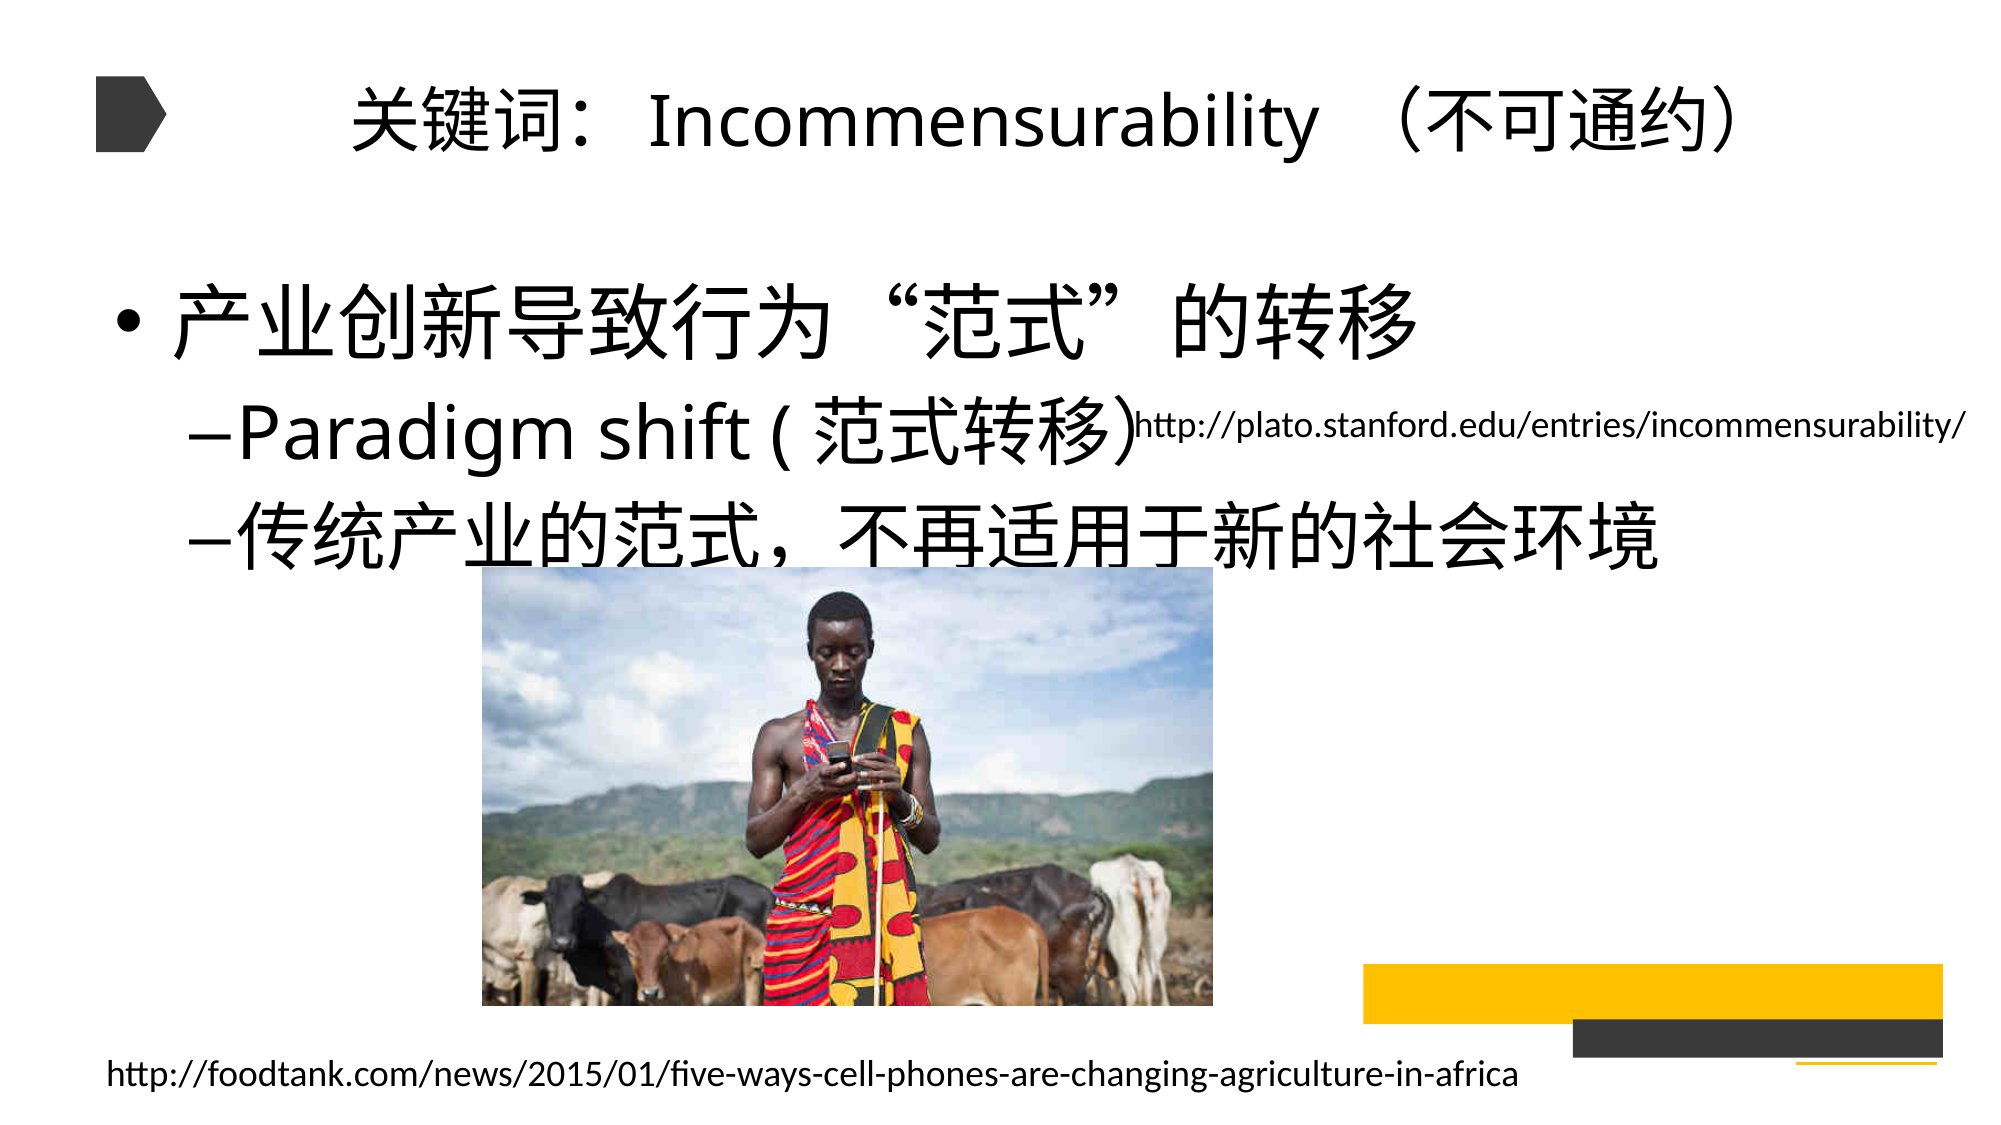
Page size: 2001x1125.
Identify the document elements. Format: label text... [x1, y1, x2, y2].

picture [482, 567, 1214, 1007]
title 关键词：Incommensurability （不可通约） [165, 42, 1966, 194]
list 产业创新导致行为“范式”的转移 Paradigm shift (范式转移） 传统产业的范式，不再适用于新的社会环境 [99, 262, 1900, 595]
text_box http://plato.stanford.edu/entries/incommensurability/ [1900, 392, 1982, 453]
text_box http://foodtank.com/news/2015/01/five-ways-cell-phones-are-changing-agriculture-in-africa [91, 1041, 1536, 1101]
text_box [1363, 963, 1944, 1064]
text_box [94, 74, 169, 155]
